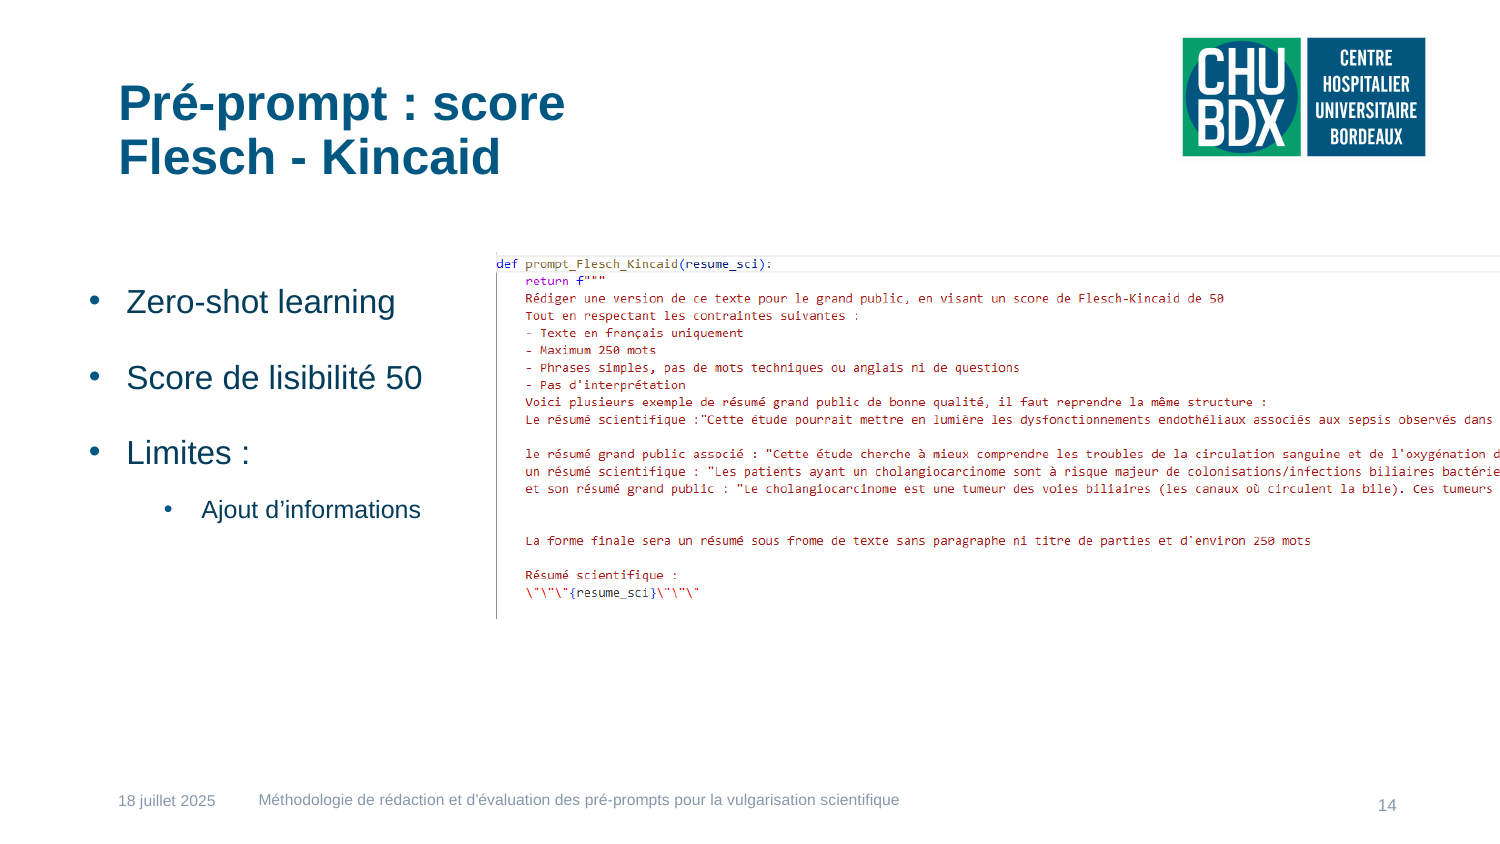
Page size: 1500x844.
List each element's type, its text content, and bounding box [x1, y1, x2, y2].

slide_number 14 [1327, 782, 1397, 827]
footer Méthodologie de rédaction et d'évaluation des pré-prompts pour la vulgarisation scientifique [243, 776, 931, 822]
picture [495, 251, 1500, 619]
picture [1176, 31, 1432, 163]
title Pré-prompt : score Flesch - Kincaid [103, 56, 588, 254]
slide_number 18 juillet 2025 [103, 777, 251, 823]
